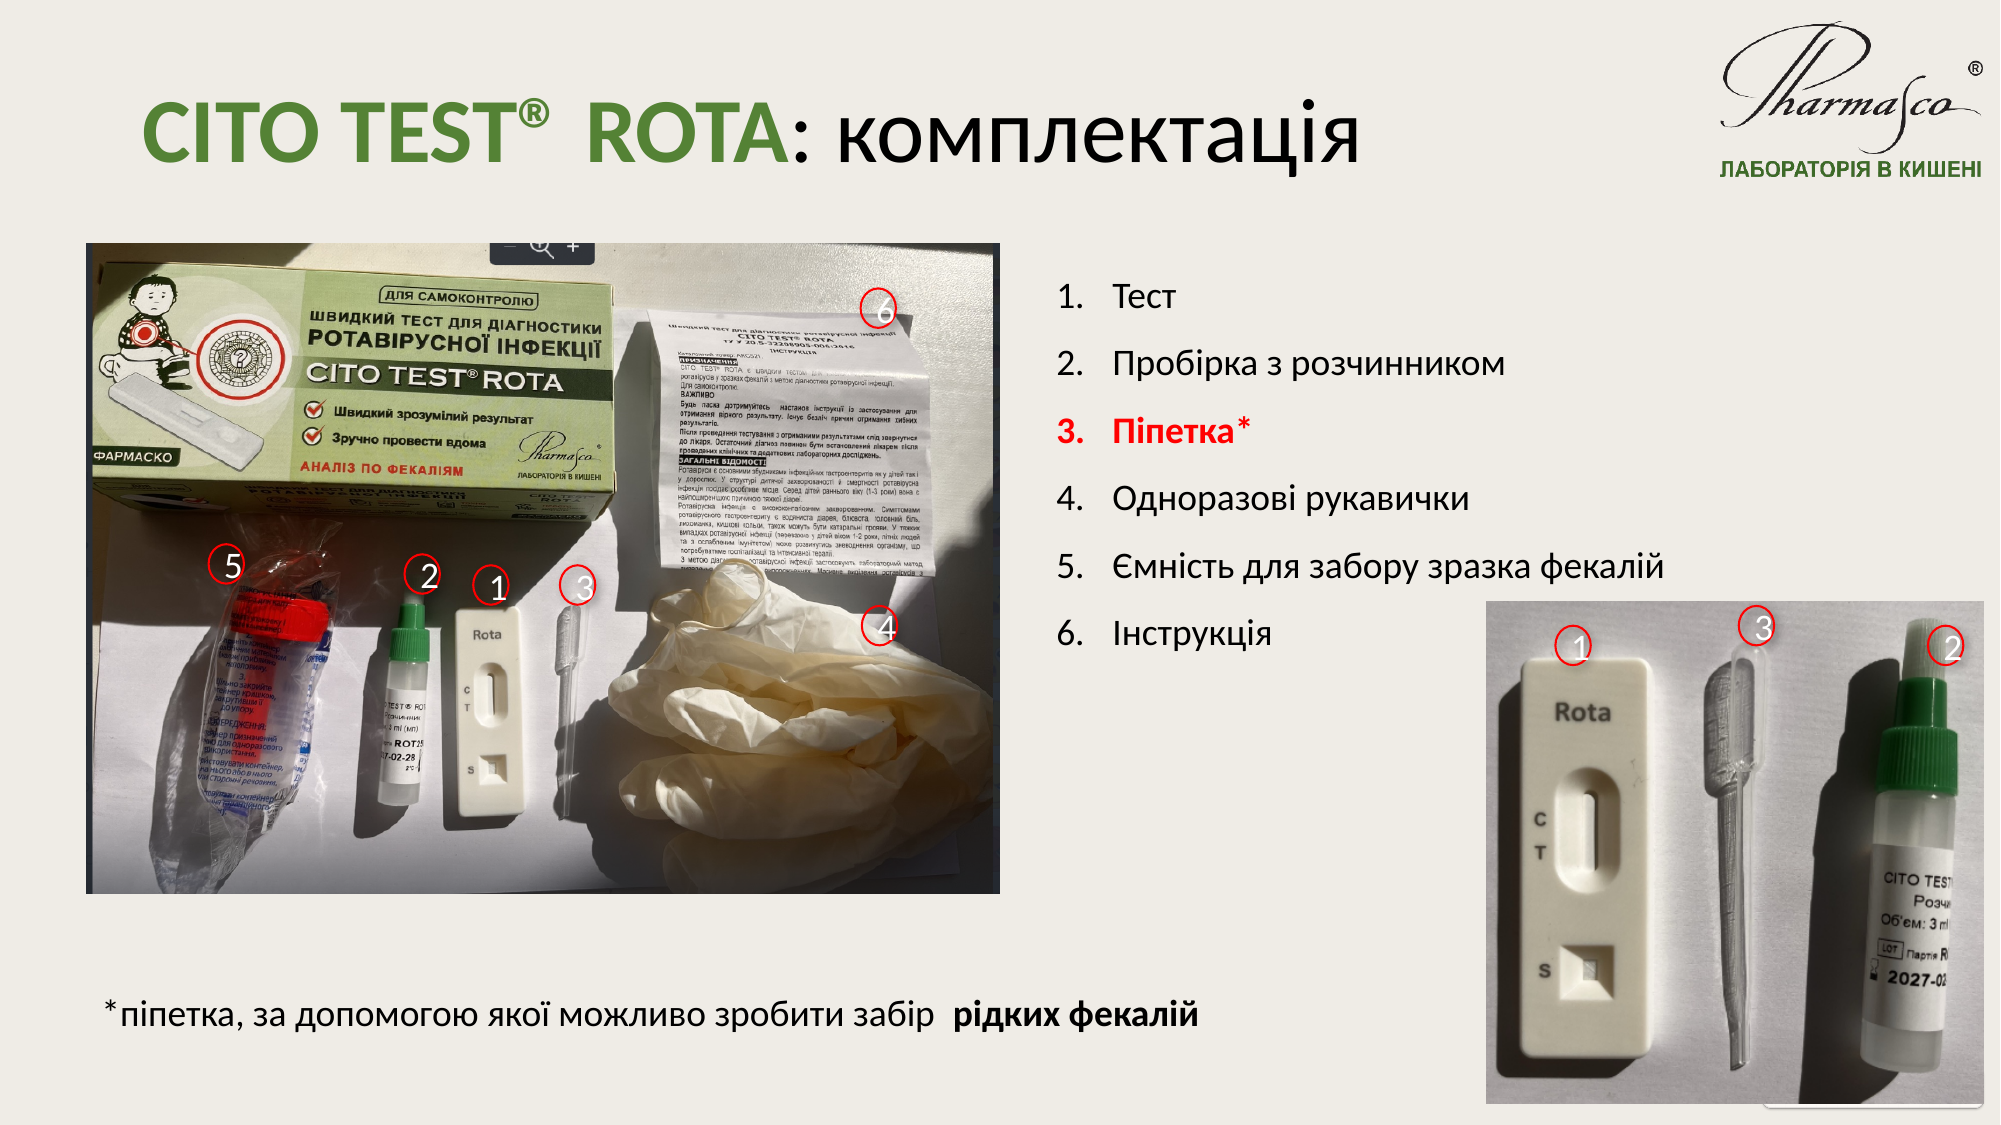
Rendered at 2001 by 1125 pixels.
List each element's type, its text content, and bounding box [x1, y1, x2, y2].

picture [1486, 601, 1991, 1116]
text_box CITO TEST® ROTA: комплектація [127, 75, 1399, 244]
text_box Тест Пробірка з розчинником Піпетка* Одноразові рукавички Ємність для забору зразка фекалій Інструкція [1017, 209, 1863, 693]
picture [86, 243, 1001, 894]
text_box *піпетка, за допомогою якої можливо зробити забір рідких фекалій [86, 982, 1262, 1042]
picture [1720, 21, 1983, 177]
